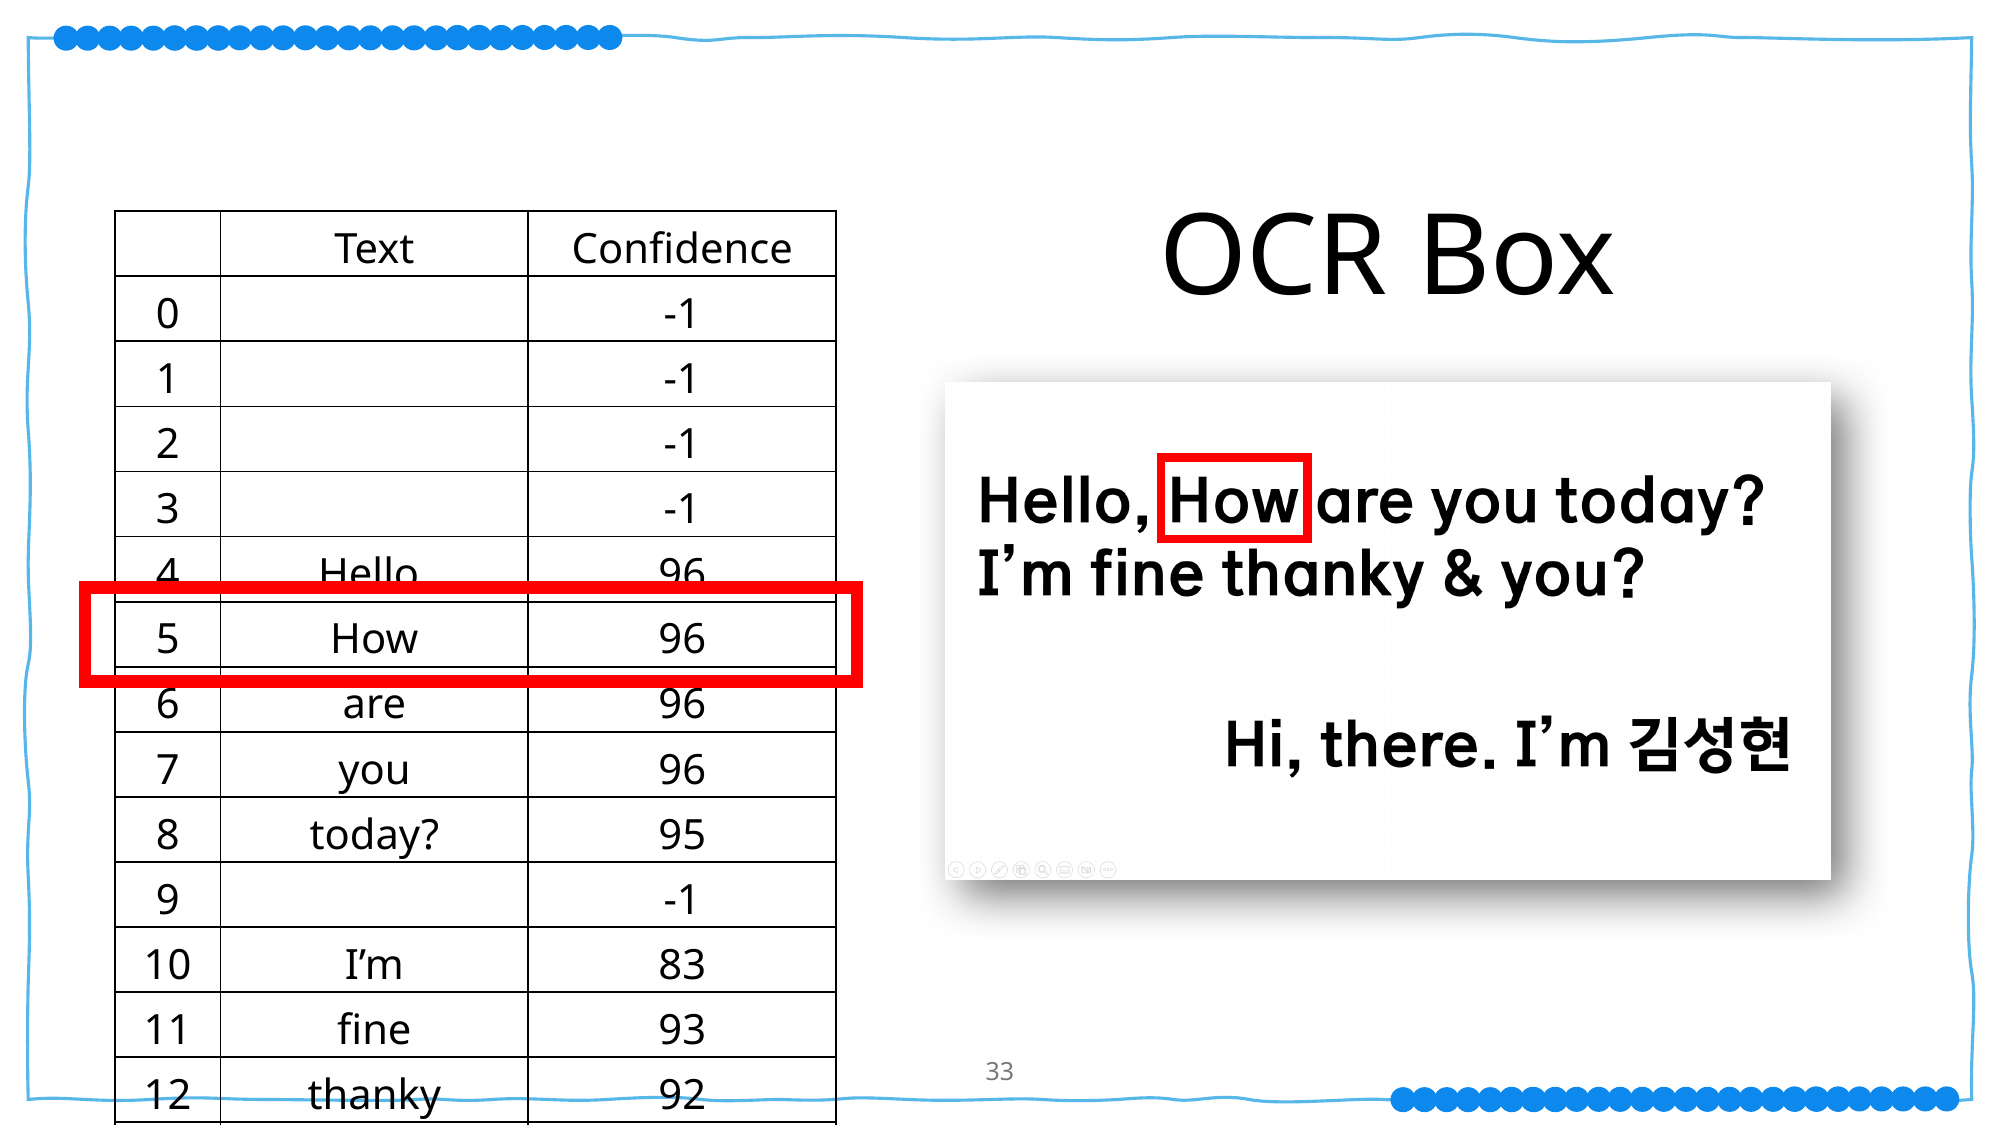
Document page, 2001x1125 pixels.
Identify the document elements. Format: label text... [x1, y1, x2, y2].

table_cell 12 [116, 1058, 220, 1121]
text_box OCR Box [1144, 174, 1631, 325]
table_cell 83 [529, 928, 835, 991]
picture [944, 382, 1831, 881]
table_cell fine [221, 993, 527, 1056]
table_cell -1 [529, 277, 835, 340]
table_header [116, 212, 220, 275]
table_cell 96 [529, 683, 835, 731]
table_cell [221, 277, 527, 340]
table_cell I’m [221, 928, 527, 991]
table_cell 2 [116, 407, 220, 471]
slide_number 32 [1094, 1099, 1225, 1103]
table_cell 92 [529, 1058, 835, 1121]
table_cell fine [955, 392, 1858, 908]
table_cell Hello, [221, 537, 527, 586]
table_cell 3 [116, 472, 220, 536]
table_cell 6 [116, 683, 220, 731]
table_cell -1 [529, 342, 835, 406]
table_cell thanky [221, 1058, 527, 1121]
table_cell 95 [529, 798, 835, 861]
table_cell you [221, 733, 527, 796]
table_cell 4 [116, 537, 220, 586]
table_cell 93 [529, 993, 835, 1056]
table_cell 0 [116, 277, 220, 340]
table_cell -1 [936, 373, 1871, 921]
table_cell 96 [529, 537, 835, 586]
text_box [53, 24, 623, 52]
text_box [83, 586, 859, 683]
table_cell [221, 342, 527, 406]
table_header Text [221, 212, 527, 275]
text_box [22, 32, 1976, 1104]
table_cell [221, 863, 527, 926]
table_cell 7 [116, 733, 220, 796]
table_cell -1 [529, 472, 835, 536]
table_cell -1 [529, 407, 835, 471]
table_cell 9 [116, 863, 220, 926]
table_cell [221, 472, 527, 536]
table_cell 1 [116, 342, 220, 406]
table_cell 96 [529, 733, 835, 796]
table_cell 8 [116, 798, 220, 861]
table_cell [221, 407, 527, 471]
table_cell 11 [116, 993, 220, 1056]
table_cell are [221, 683, 527, 731]
table_cell -1 [529, 863, 835, 926]
table_cell 10 [116, 928, 220, 991]
table_header Confidence [529, 212, 835, 275]
table_cell today? [221, 798, 527, 861]
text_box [1389, 1085, 1960, 1113]
